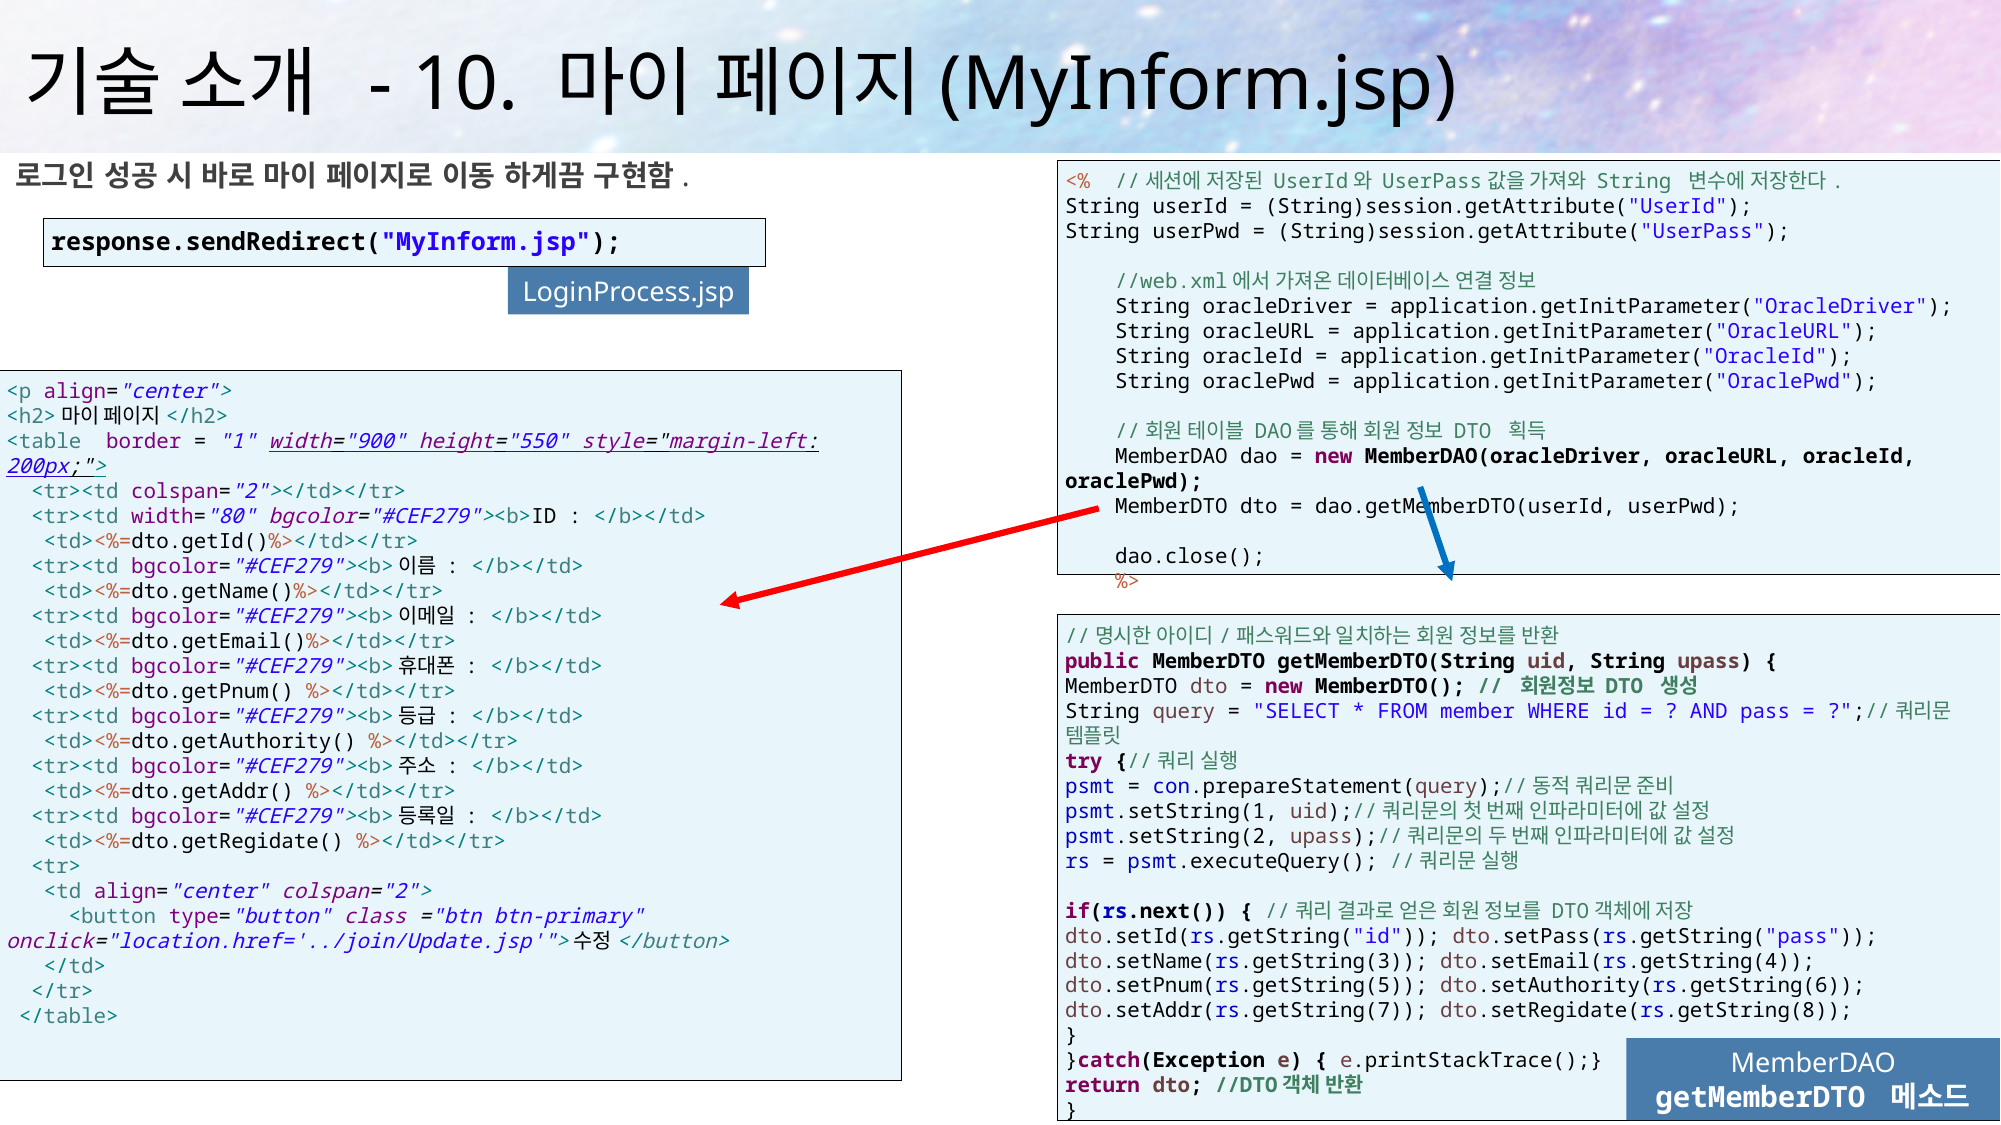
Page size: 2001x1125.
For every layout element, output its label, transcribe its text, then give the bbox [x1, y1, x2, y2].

text_box <p align="center"> <h2>마이 페이지</h2> <table border = "1" width="900" height="550" style="margin-left: 200px;"> <tr><td colspan="2"></td></tr> <tr><td width="80" bgcolor="#CEF279"><b>ID : </b></td> <td><%=dto.getId()%></td></tr> <tr><td bgcolor="#CEF279"><b>이름 : </b></td> <td><%=dto.getName()%></td></tr> <tr><td bgcolor="#CEF279"><b>이메일 : </b></td> <td><%=dto.getEmail()%></td></tr> <tr><td bgcolor="#CEF279"><b>휴대폰 : </b></td> <td><%=dto.getPnum() %></td></tr> <tr><td bgcolor="#CEF279"><b>등급 : </b></td> <td><%=dto.getAuthority() %></td></tr> <tr><td bgcolor="#CEF279"><b>주소 : </b></td> <td><%=dto.getAddr() %></td></tr> <tr><td bgcolor="#CEF279"><b>등록일 : </b></td> <td><%=dto.getRegidate() %></td></tr> <tr> <td align="center" colspan="2"> <button type="button" class ="btn btn-primary" onclick="location.href='../join/Update.jsp'">수정</button> </td> </tr> </table> [0, 370, 902, 1081]
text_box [719, 508, 1100, 605]
text_box <% //세션에 저장된 UserId와 UserPass값을 가져와 String 변수에 저장한다. String userId = (String)session.getAttribute("UserId"); String userPwd = (String)session.getAttribute("UserPass"); //web.xml에서 가져온 데이터베이스 연결 정보 String oracleDriver = application.getInitParameter("OracleDriver"); String oracleURL = application.getInitParameter("OracleURL"); String oracleId = application.getInitParameter("OracleId"); String oraclePwd = application.getInitParameter("OraclePwd"); //회원 테이블 DAO를 통해 회원 정보 DTO 획득 MemberDAO dao = new MemberDAO(oracleDriver, oracleURL, oracleId, oraclePwd); MemberDTO dto = dao.getMemberDTO(userId, userPwd); dao.close(); %> [1057, 160, 2000, 575]
text_box //명시한 아이디/패스워드와 일치하는 회원 정보를 반환 public MemberDTO getMemberDTO(String uid, String upass) { MemberDTO dto = new MemberDTO(); // 회원정보 DTO 생성 String query = "SELECT * FROM member WHERE id = ? AND pass = ?";//쿼리문 템플릿 try {//쿼리 실행 psmt = con.prepareStatement(query);//동적 쿼리문 준비 psmt.setString(1, uid);//쿼리문의 첫 번째 인파라미터에 값 설정 psmt.setString(2, upass);//쿼리문의 두 번째 인파라미터에 값 설정 rs = psmt.executeQuery(); //쿼리문 실행 if(rs.next()) { //쿼리 결과로 얻은 회원 정보를 DTO객체에 저장 dto.setId(rs.getString("id")); dto.setPass(rs.getString("pass")); dto.setName(rs.getString(3)); dto.setEmail(rs.getString(4)); dto.setPnum(rs.getString(5)); dto.setAuthority(rs.getString(6)); dto.setAddr(rs.getString(7)); dto.setRegidate(rs.getString(8)); } }catch(Exception e) { e.printStackTrace();} return dto; //DTO객체 반환 } [1057, 614, 2000, 1121]
text_box LoginProcess.jsp [507, 267, 749, 315]
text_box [1419, 486, 1453, 582]
text_box MemberDAO getMemberDTO 메소드 [1626, 1038, 2000, 1121]
text_box response.sendRedirect("MyInform.jsp"); [43, 218, 766, 267]
picture [0, 0, 2001, 154]
text_box 로그인 성공 시 바로 마이 페이지로 이동 하게끔 구현함. [7, 154, 1993, 243]
